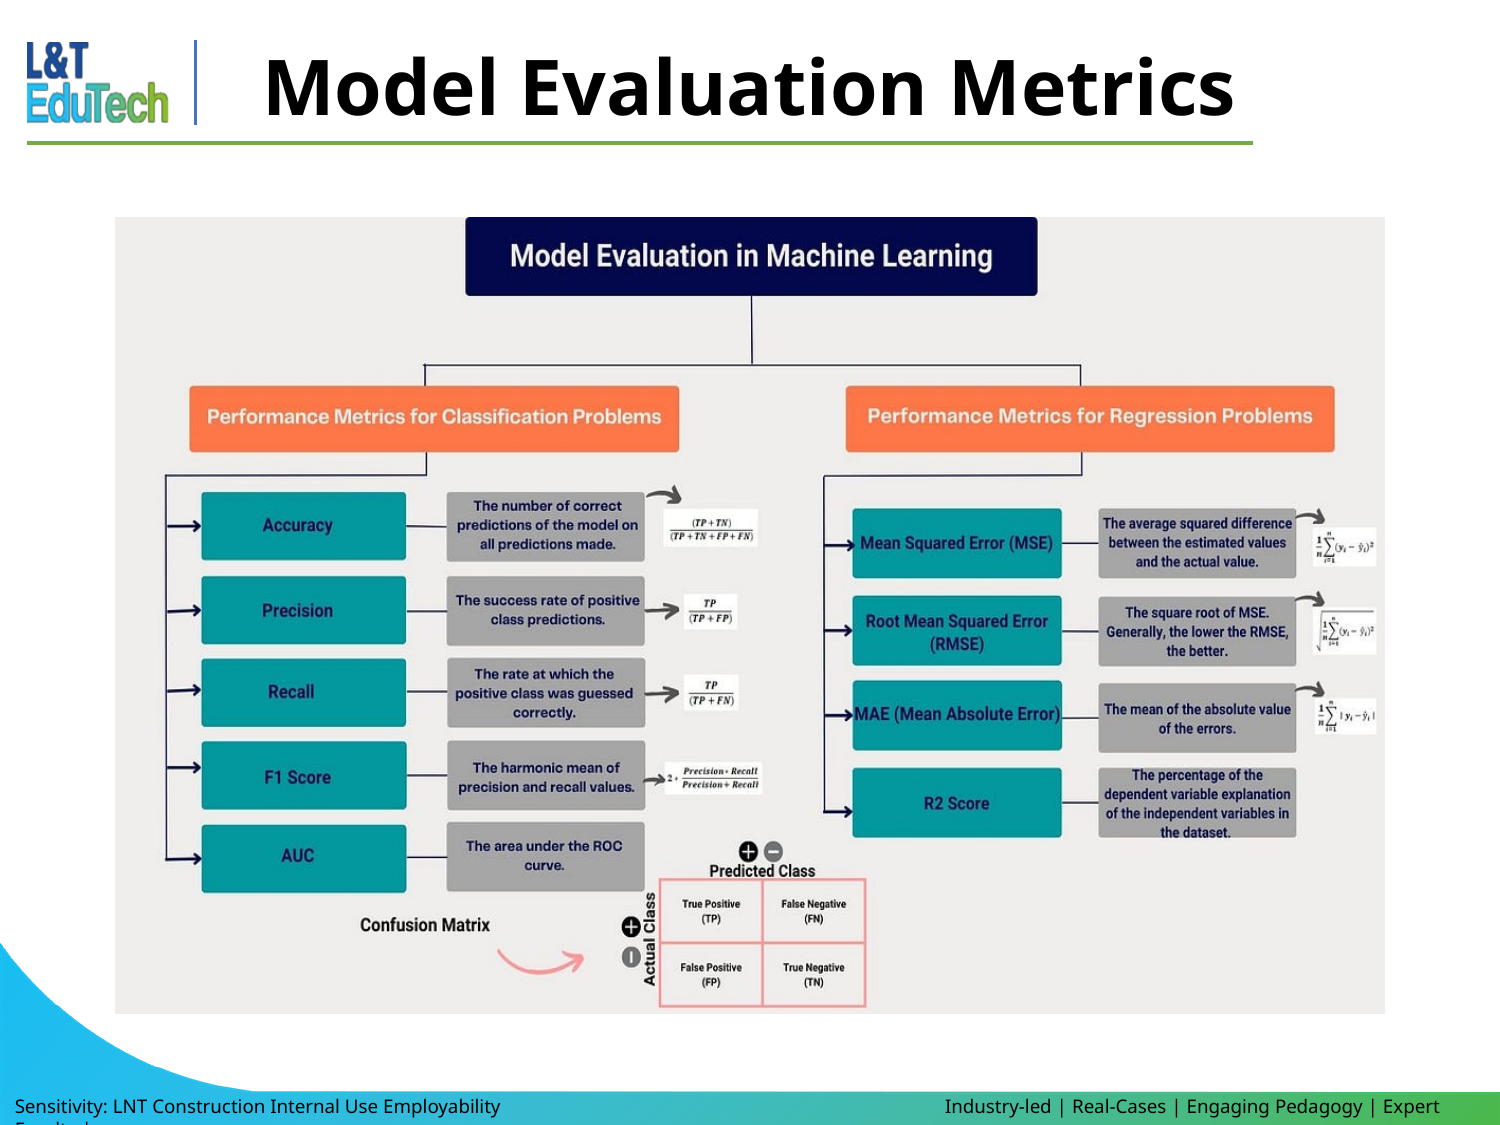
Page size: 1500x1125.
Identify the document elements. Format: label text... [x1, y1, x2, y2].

title Model Evaluation Metrics [247, 0, 1253, 181]
picture [27, 42, 169, 125]
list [115, 217, 1385, 1014]
picture [0, 943, 1500, 1125]
